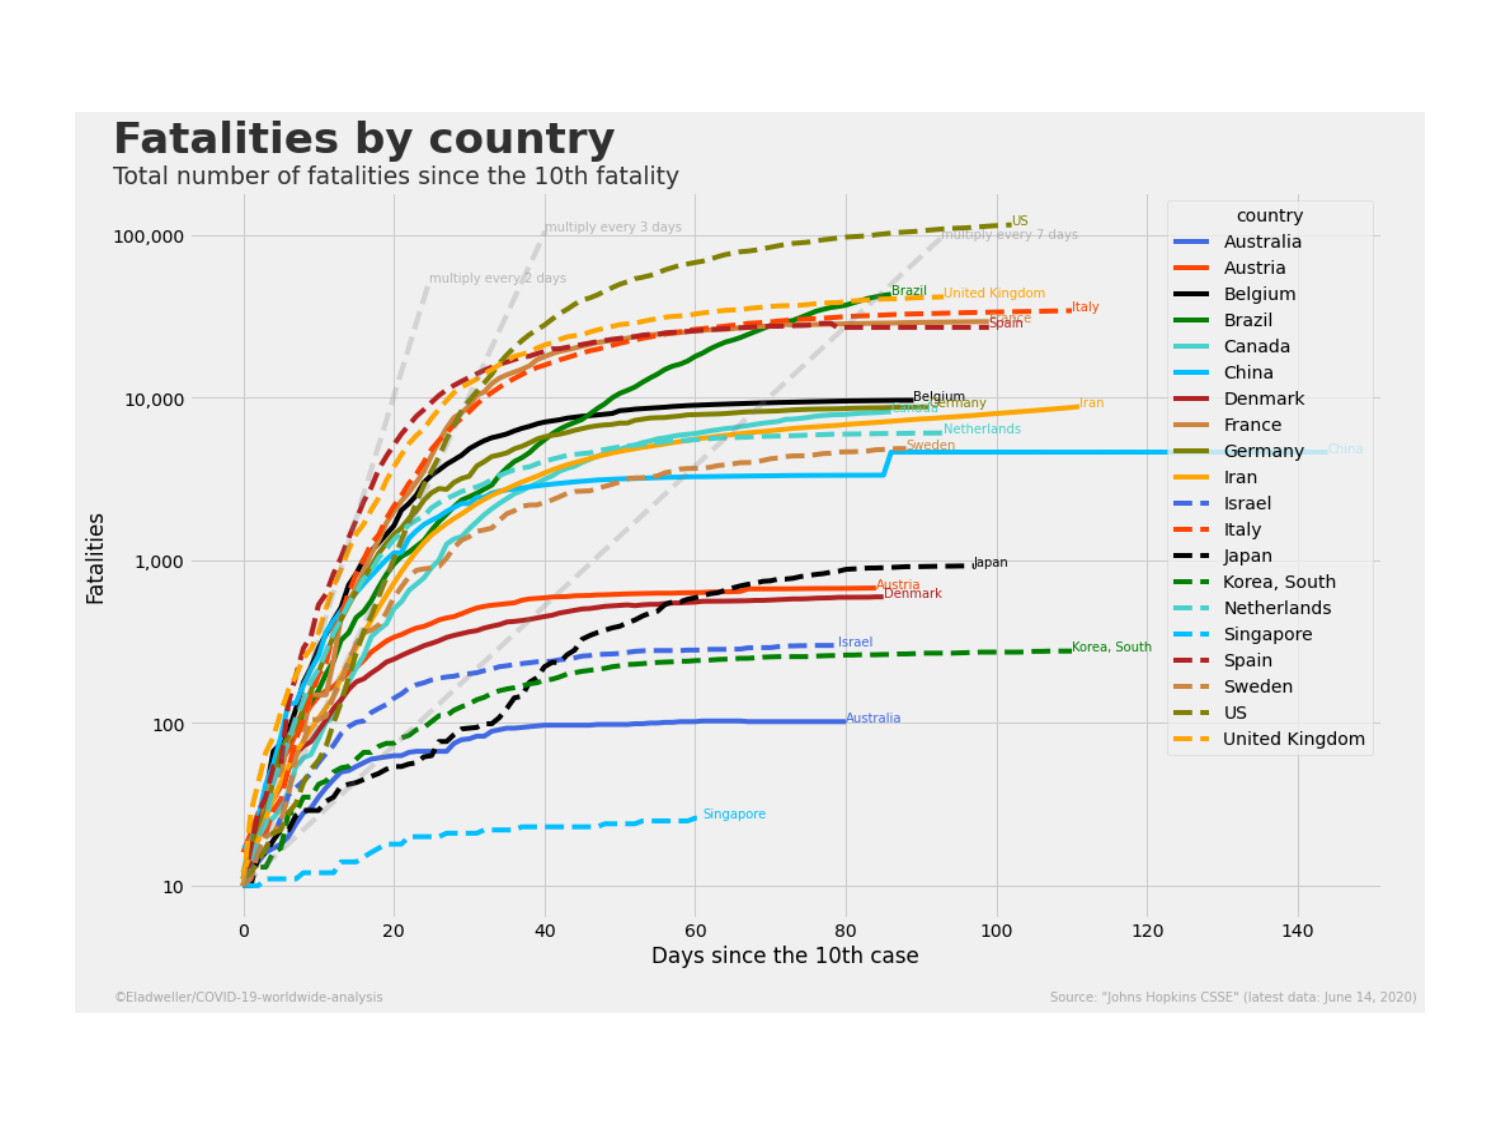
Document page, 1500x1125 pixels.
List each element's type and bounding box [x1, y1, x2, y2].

picture [74, 112, 1426, 1013]
